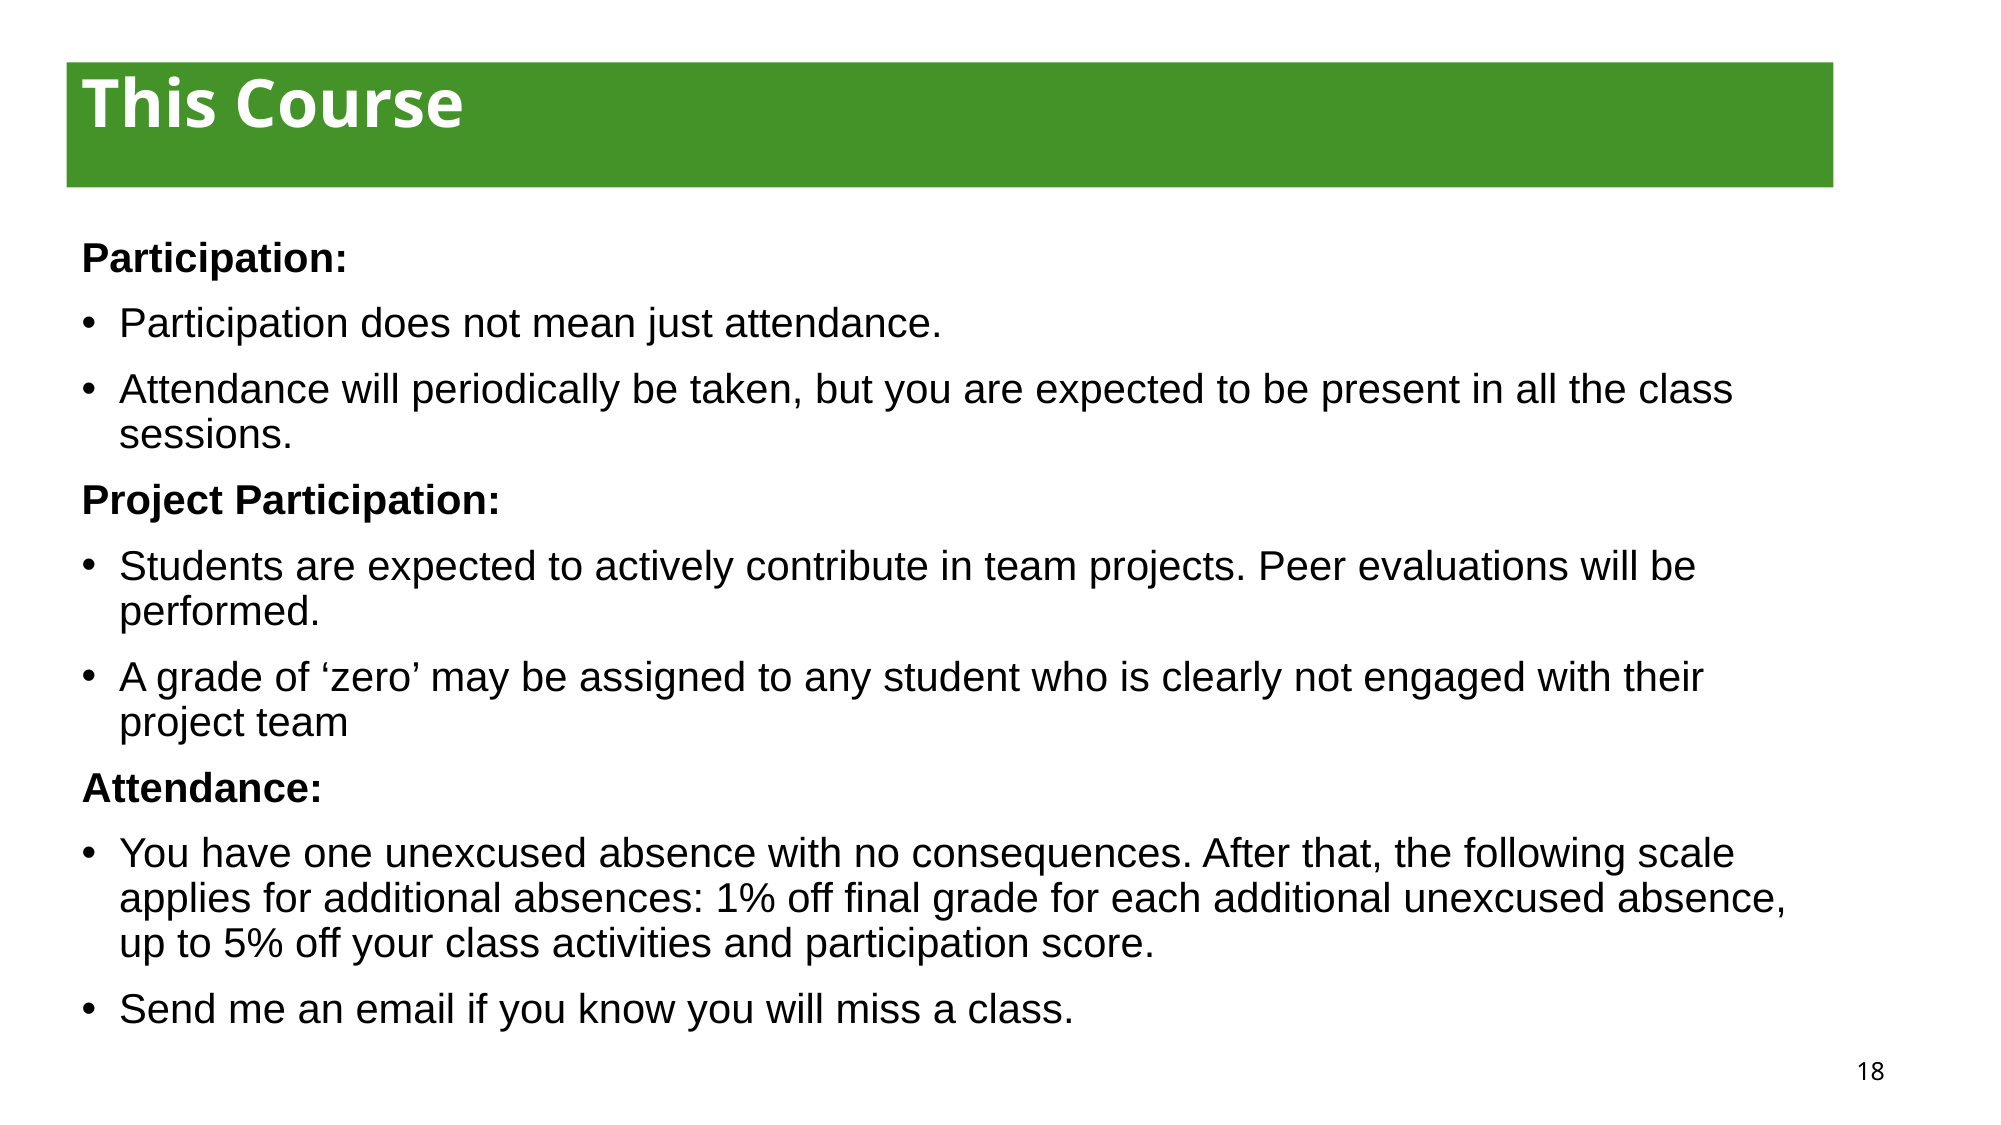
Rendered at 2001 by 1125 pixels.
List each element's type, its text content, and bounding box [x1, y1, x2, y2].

list This Course [66, 62, 1834, 188]
list Participation: Participation does not mean just attendance. Attendance will periodically be taken, but you are expected to be present in all the class sessions. Project Participation: Students are expected to actively contribute in team projects. Peer evaluations will be performed. A grade of ‘zero’ may be assigned to any student who is clearly not engaged with their project team Attendance: You have one unexcused absence with no consequences. After that, the following scale applies for additional absences: 1% off final grade for each additional unexcused absence, up to 5% off your class activities and participation score. Send me an email if you know you will miss a class. [66, 228, 1834, 1103]
slide_number 18 [1433, 1042, 1900, 1103]
